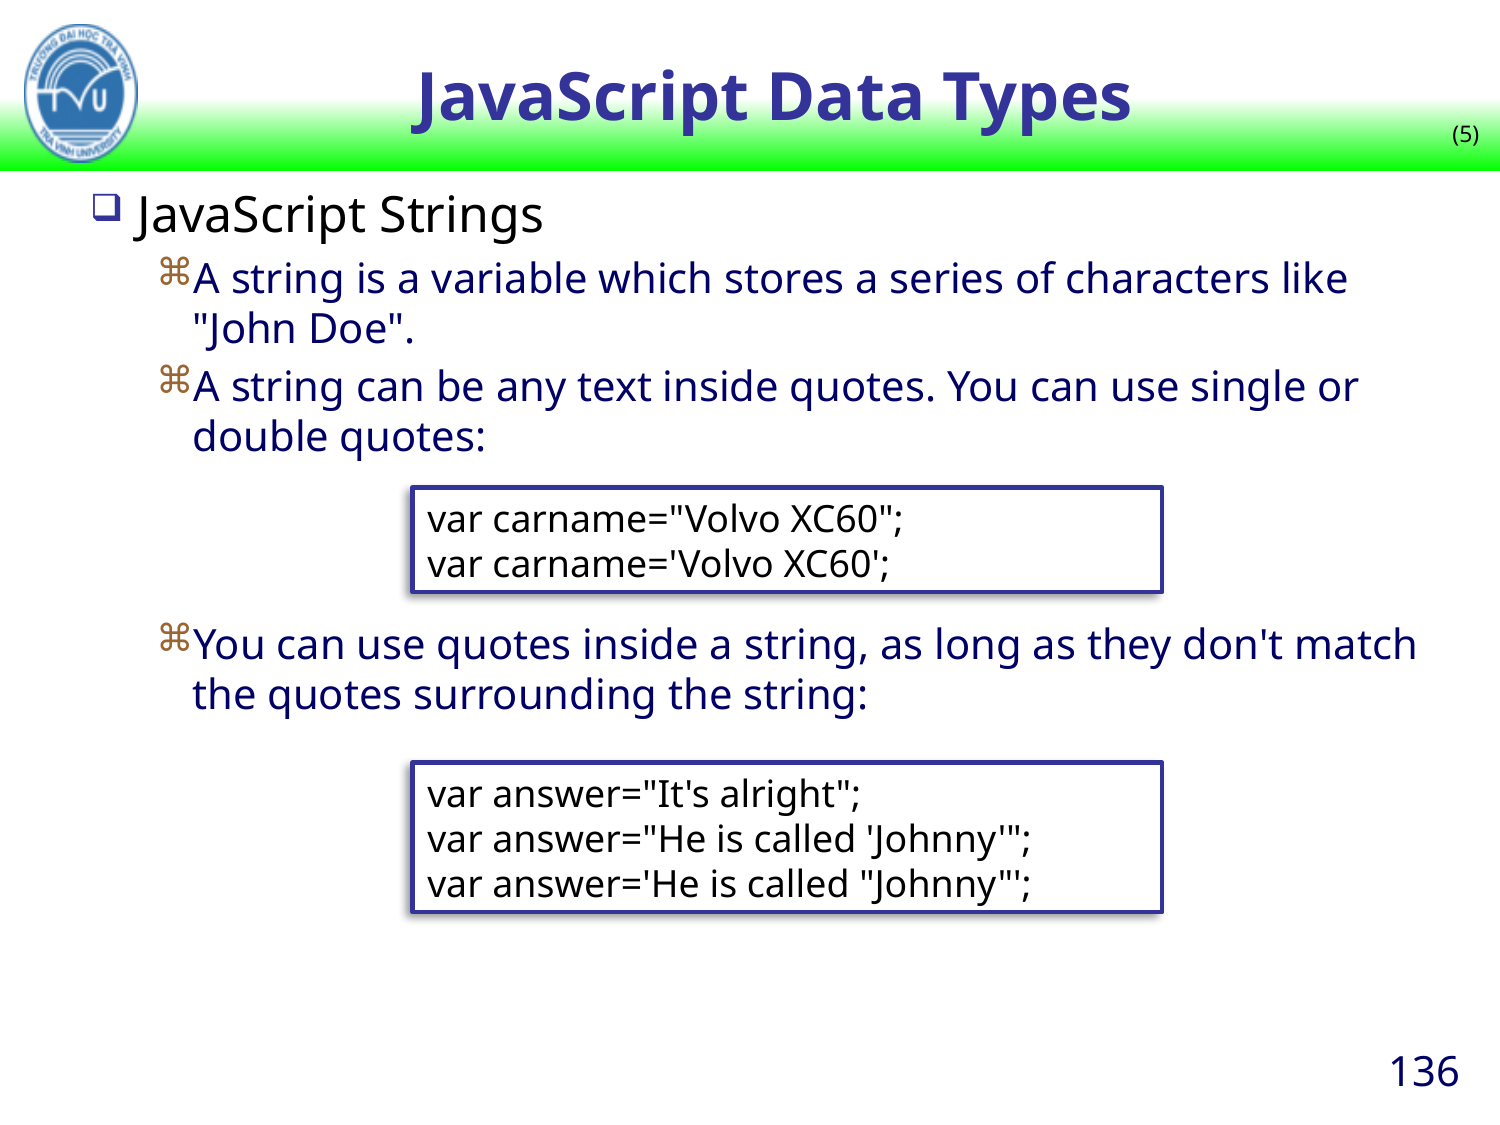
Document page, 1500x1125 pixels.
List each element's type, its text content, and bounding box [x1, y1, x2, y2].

text_box var carname="Volvo XC60"; var carname='Volvo XC60'; [410, 485, 1164, 594]
title JavaScript Data Types [74, 24, 1476, 163]
text_box (5) [1437, 112, 1500, 155]
slide_number 136 [1312, 1037, 1476, 1101]
text_box var answer="It's alright"; var answer="He is called 'Johnny'"; var answer='He is called "Johnny"'; [410, 760, 1164, 914]
picture [24, 24, 74, 163]
list JavaScript Strings A string is a variable which stores a series of characters like "John Doe". A string can be any text inside quotes. You can use single or double quotes: You can use quotes inside a string, as long as they don't match the quotes surrounding the string: [74, 174, 1476, 1051]
